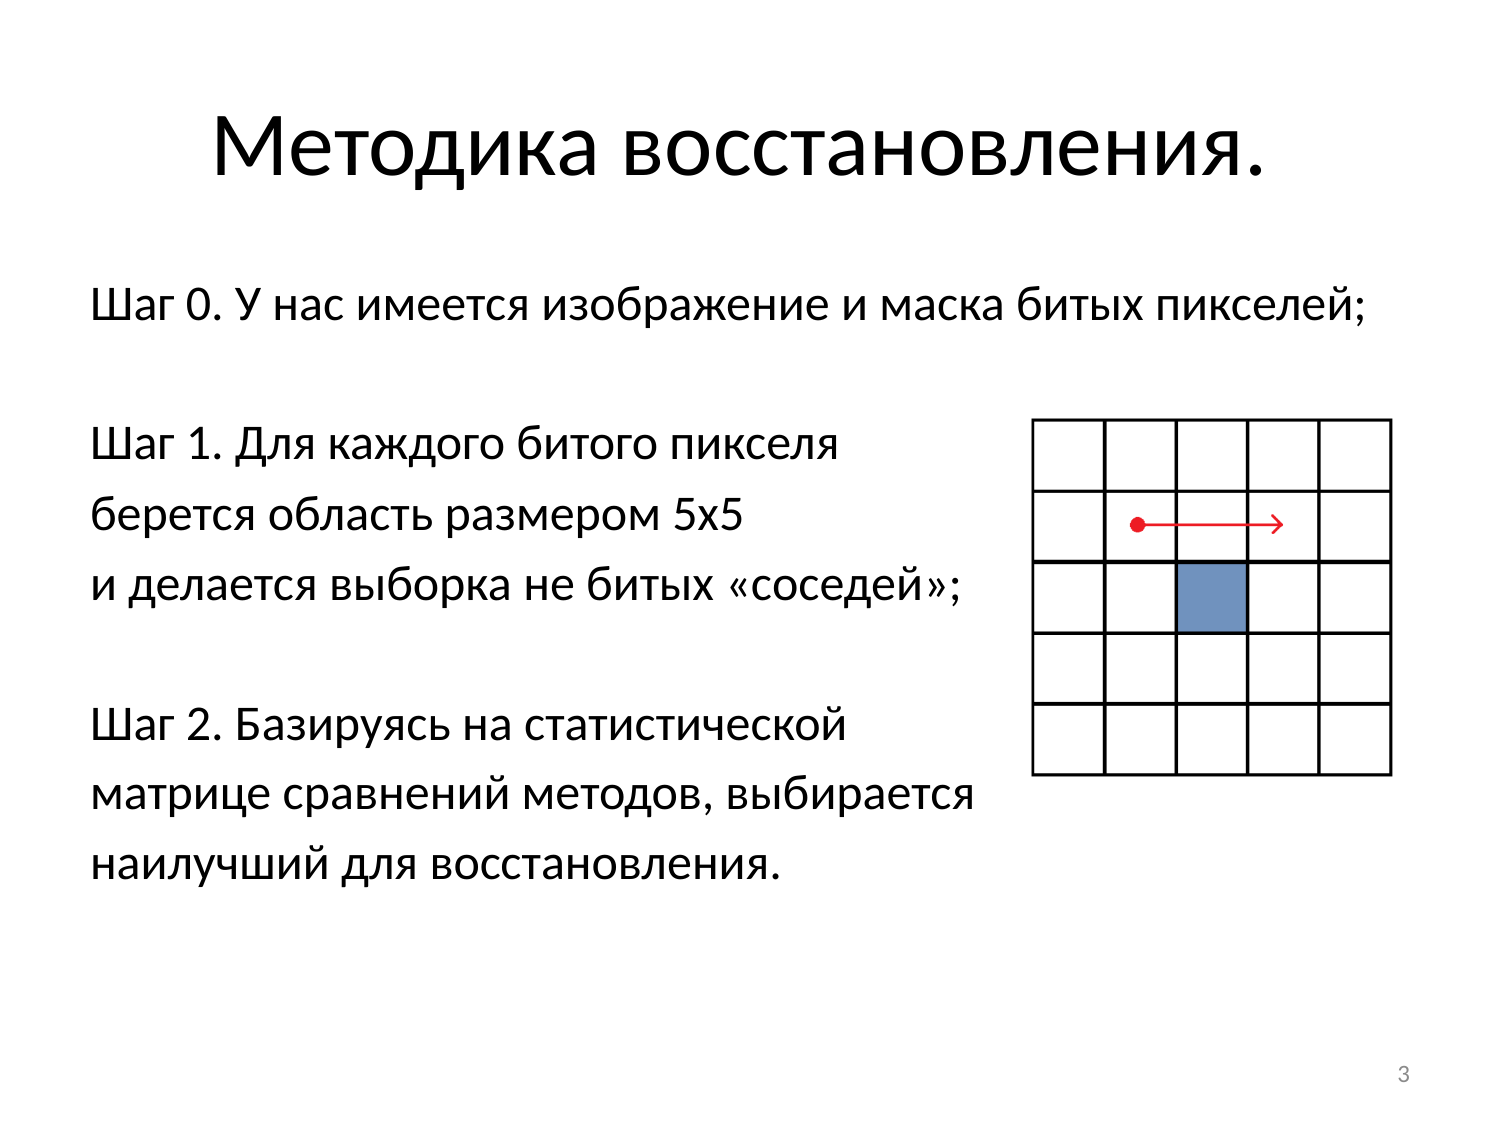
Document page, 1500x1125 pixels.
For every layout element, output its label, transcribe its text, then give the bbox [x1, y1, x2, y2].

picture [1021, 408, 1405, 788]
list Шаг 0. У нас имеется изображение и маска битых пикселей; Шаг 1. Для каждого битого пикселя берется область размером 5х5 и делается выборка не битых «соседей»; Шаг 2. Базируясь на статистической матрице сравнений методов, выбирается наилучший для восстановления. [75, 262, 1425, 1005]
title Методика восстановления. [75, 45, 1425, 233]
slide_number 3 [1074, 1042, 1425, 1103]
